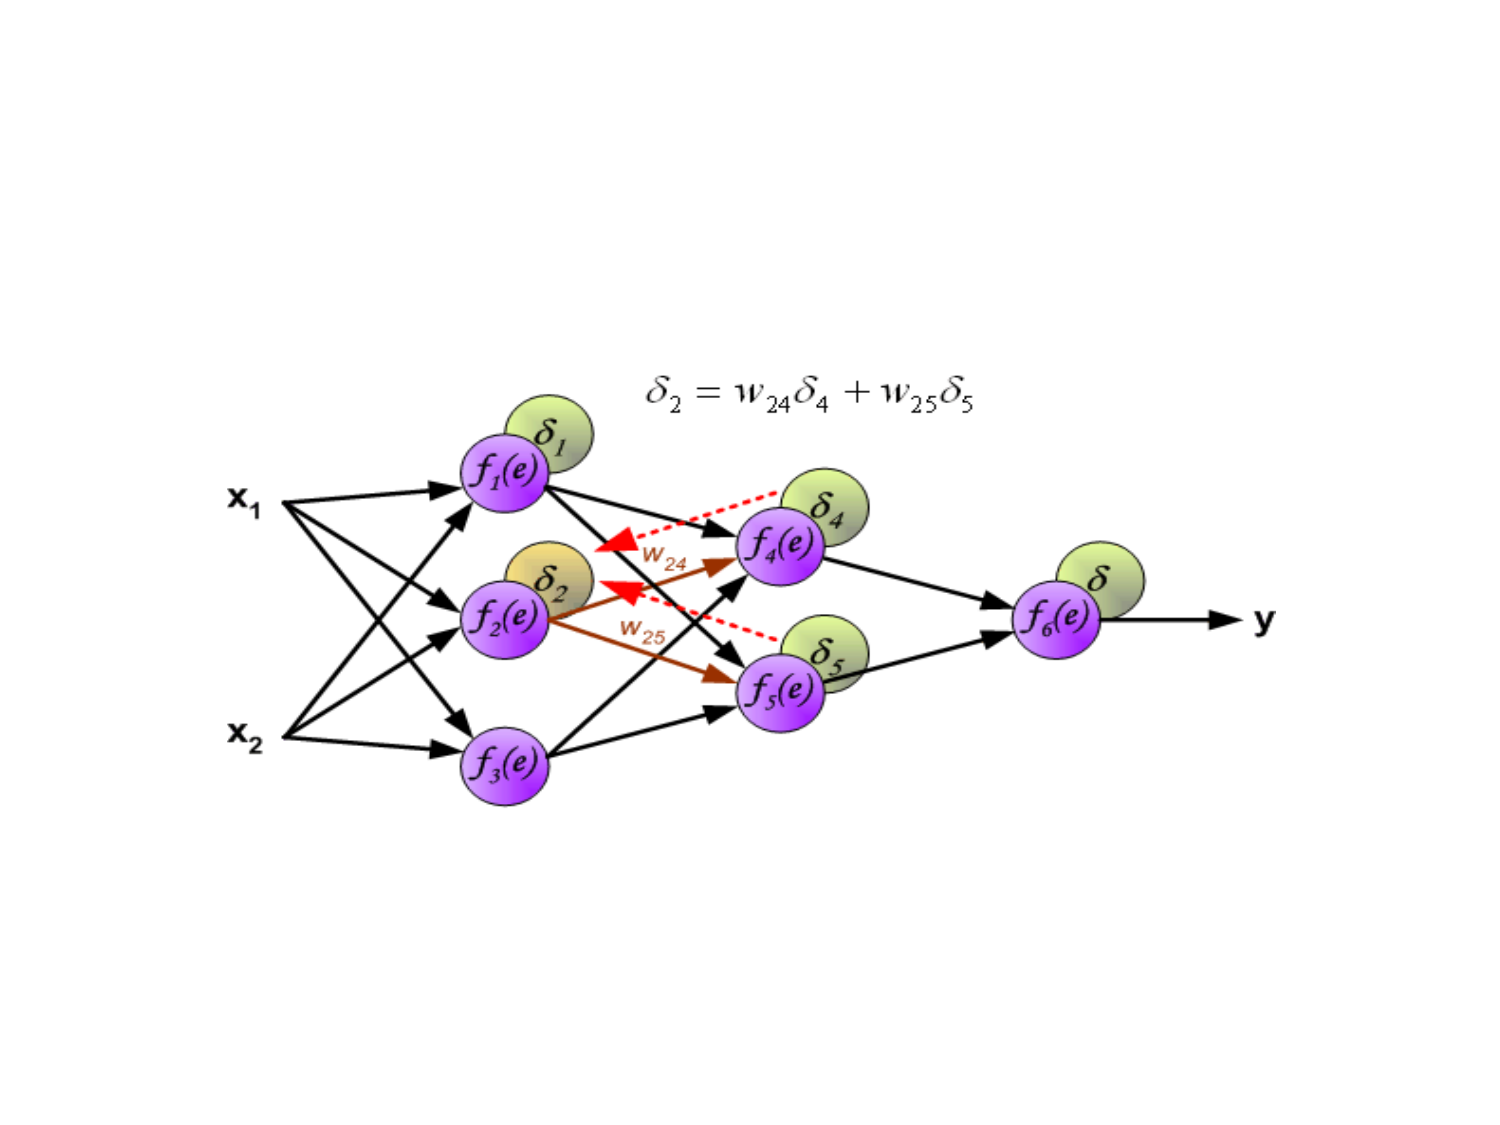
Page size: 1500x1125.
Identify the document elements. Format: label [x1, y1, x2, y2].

picture [227, 361, 1276, 835]
